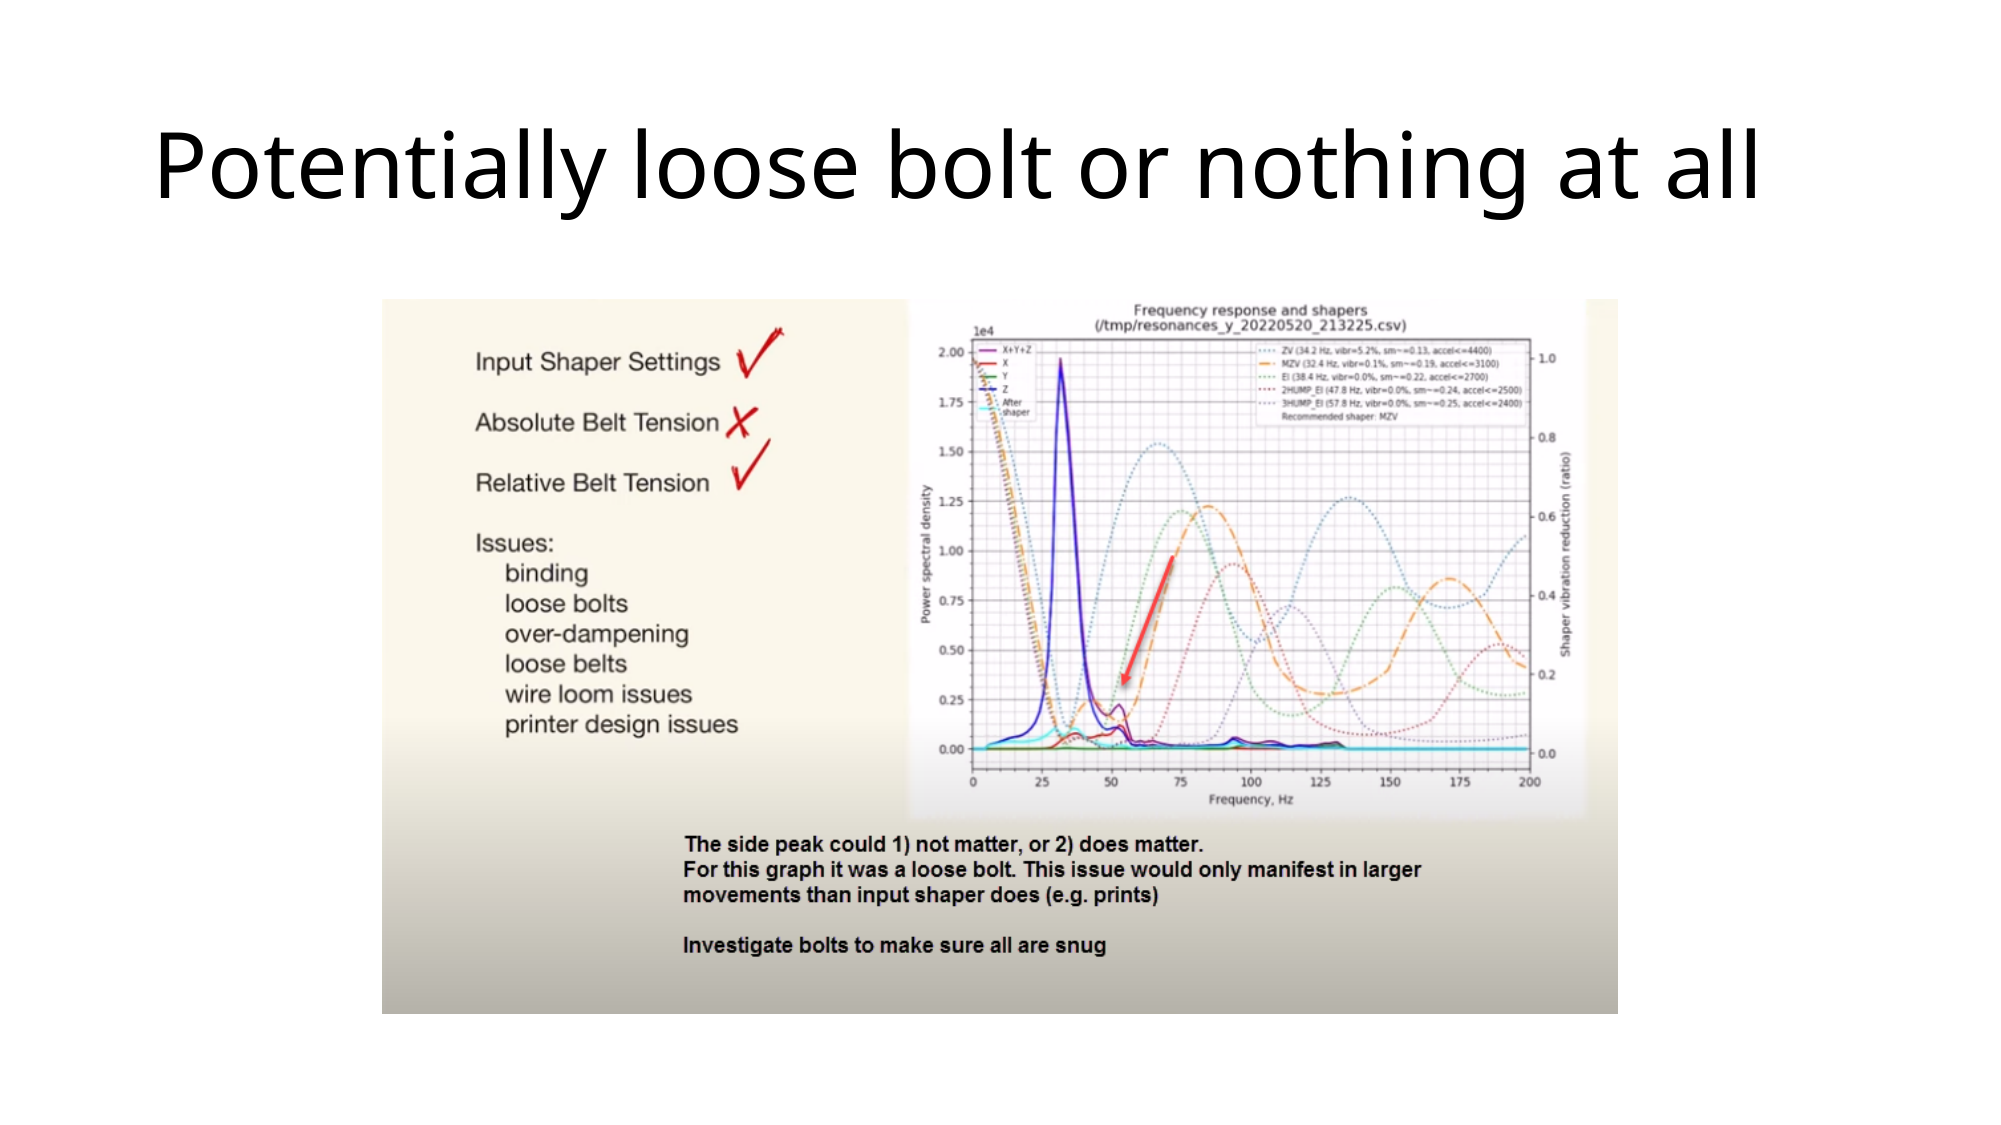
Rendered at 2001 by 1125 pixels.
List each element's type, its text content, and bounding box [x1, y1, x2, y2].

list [382, 299, 1618, 1014]
title Potentially loose bolt or nothing at all [137, 59, 1863, 278]
